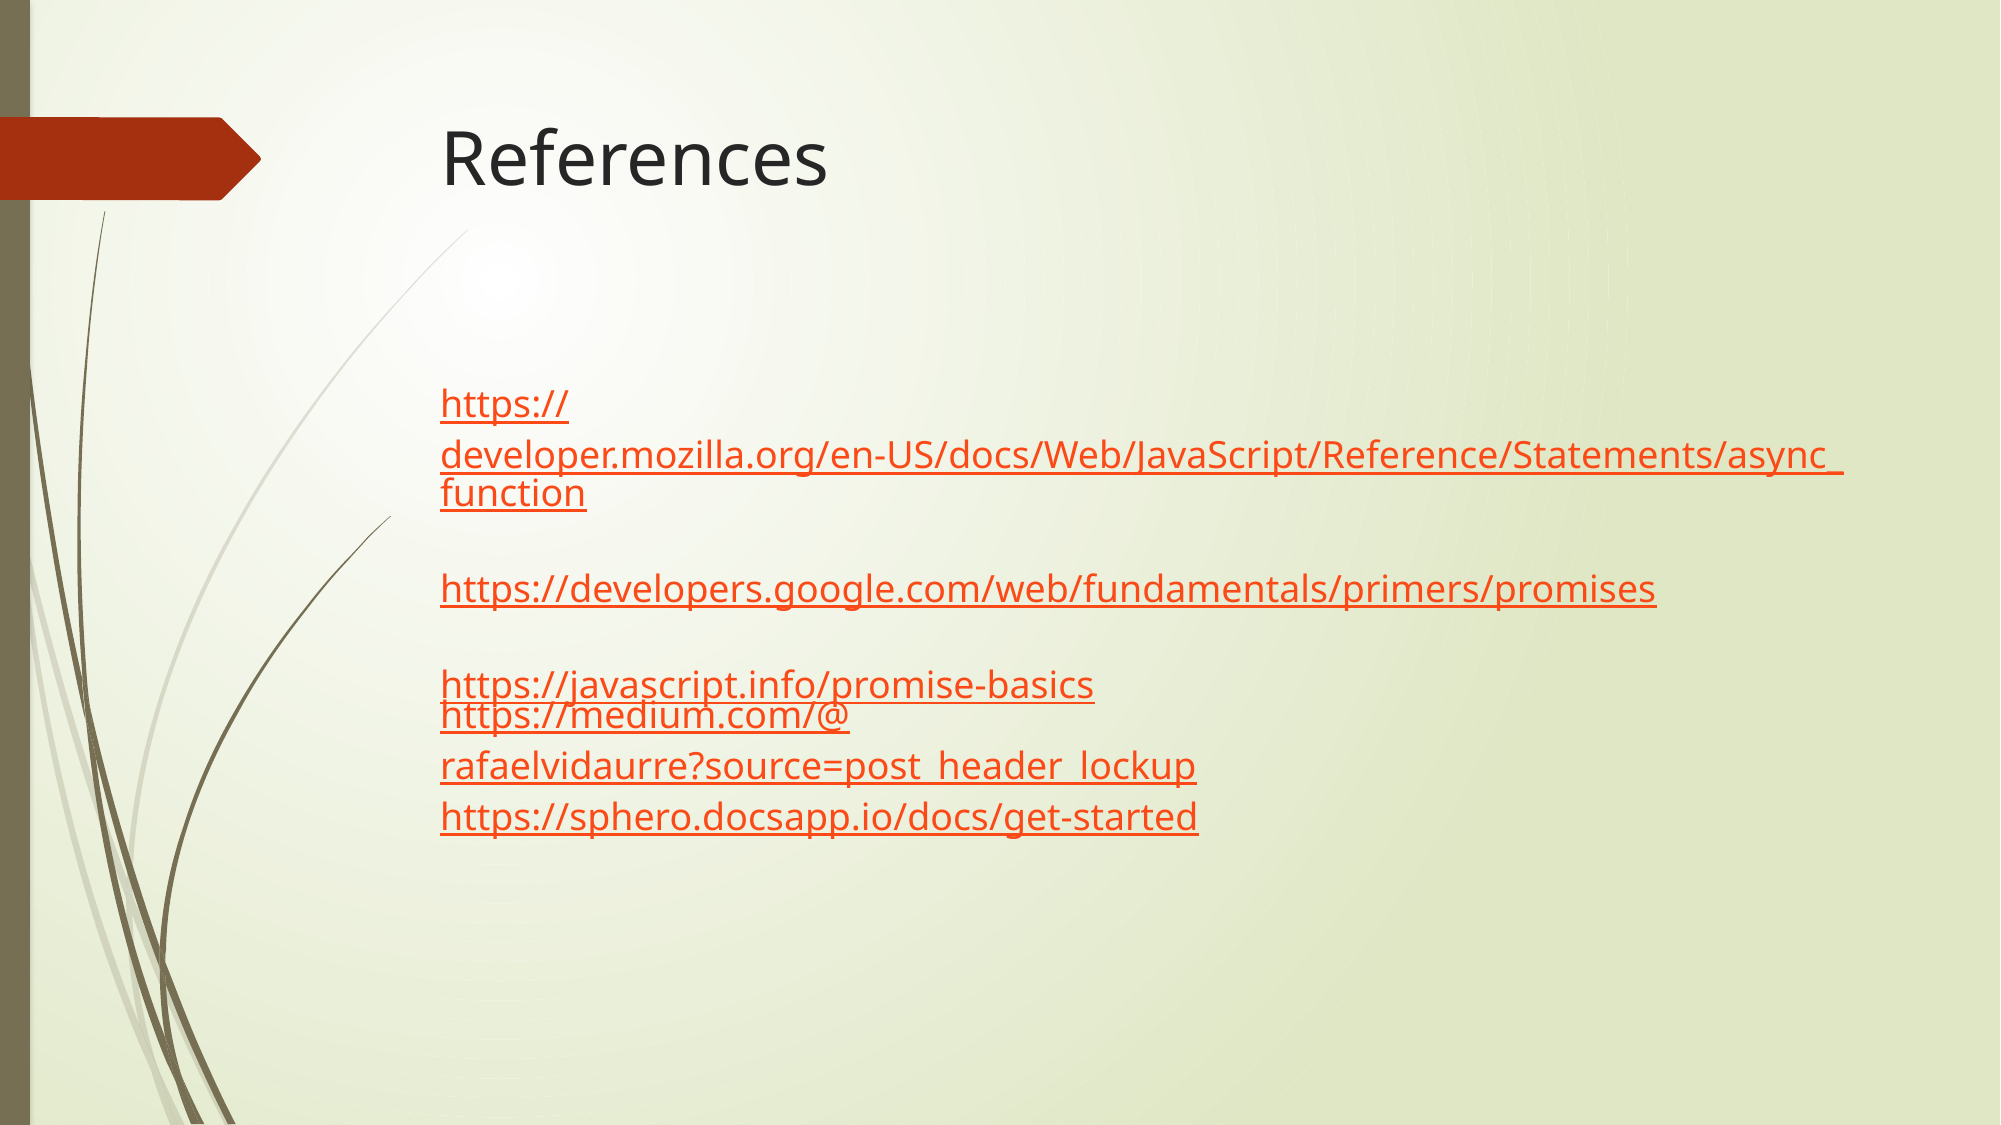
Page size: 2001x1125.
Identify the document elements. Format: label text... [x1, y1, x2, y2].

title References [425, 102, 1888, 313]
text_box https://developer.mozilla.org/en-US/docs/Web/JavaScript/Reference/Statements/async_function https://developers.google.com/web/fundamentals/primers/promises https://javascript.info/promise-basics [425, 373, 1865, 727]
text_box https://medium.com/@rafaelvidaurre?source=post_header_lockup https://sphero.docsapp.io/docs/get-started [425, 683, 1426, 941]
